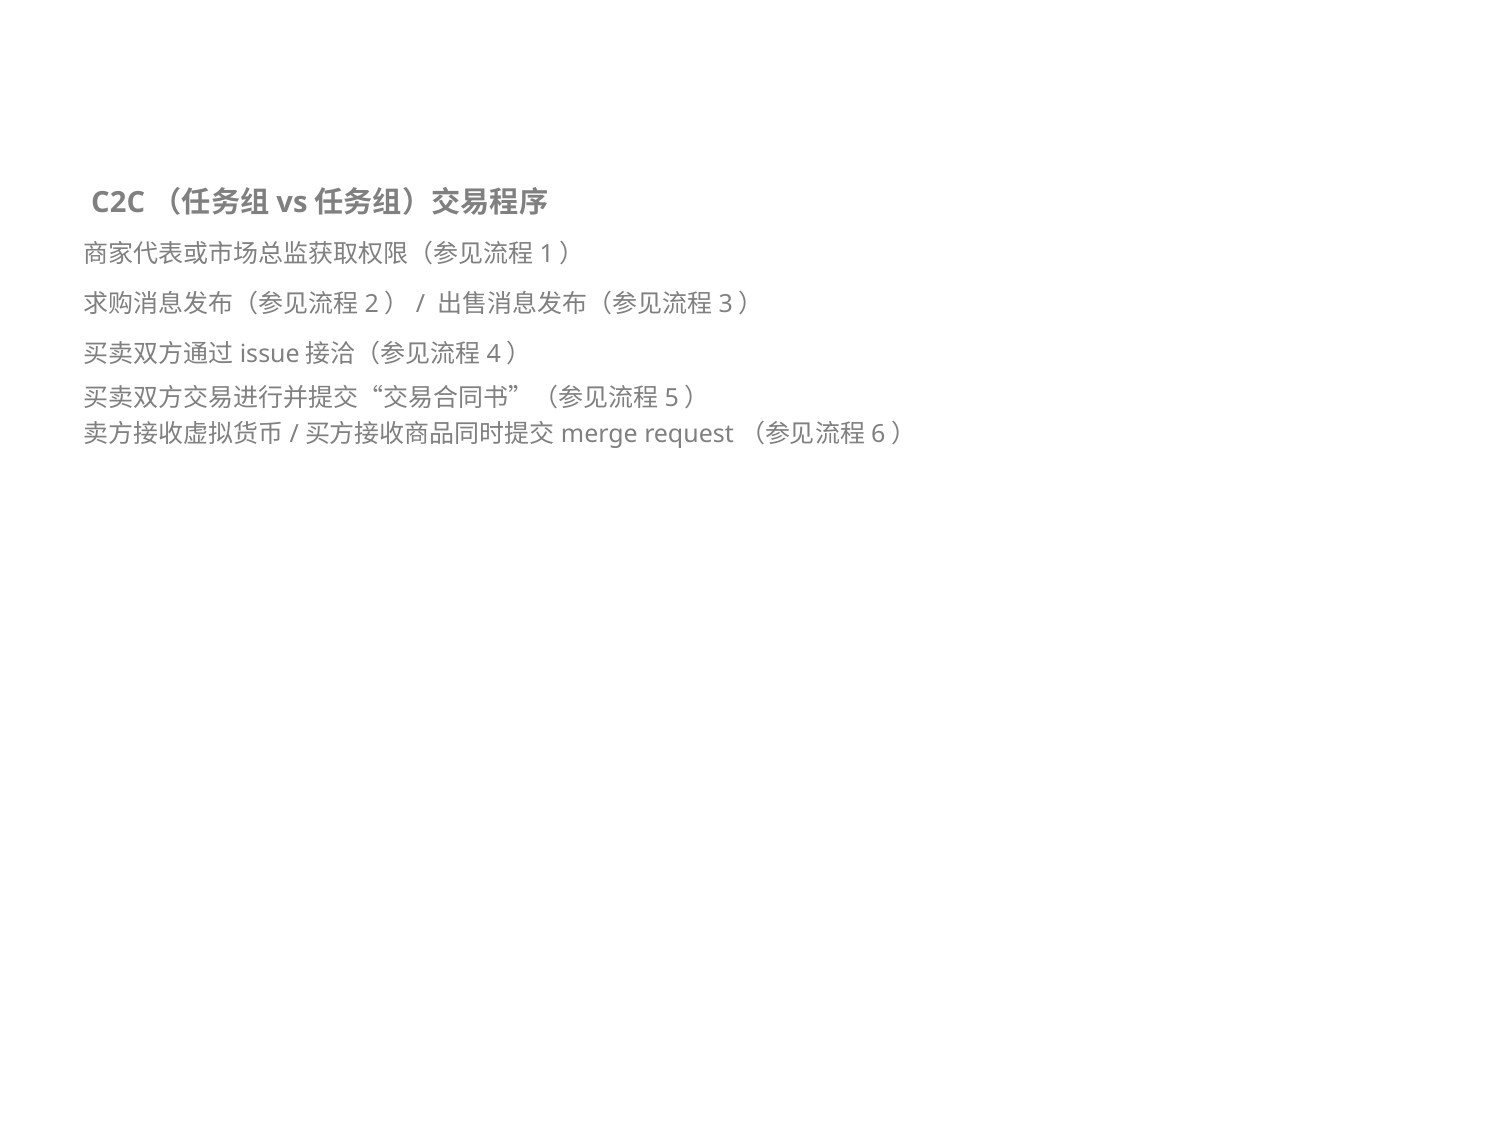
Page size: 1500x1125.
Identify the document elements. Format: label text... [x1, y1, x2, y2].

list C2C（任务组vs任务组）交易程序 商家代表或市场总监获取权限（参见流程1） 求购消息发布（参见流程2）/ 出售消息发布（参见流程3） 买卖双方通过issue接洽（参见流程4） 买卖双方交易进行并提交“交易合同书”（参见流程5） 卖方接收虚拟货币/买方接收商品同时提交merge request（参见流程6） [68, 168, 1429, 1086]
